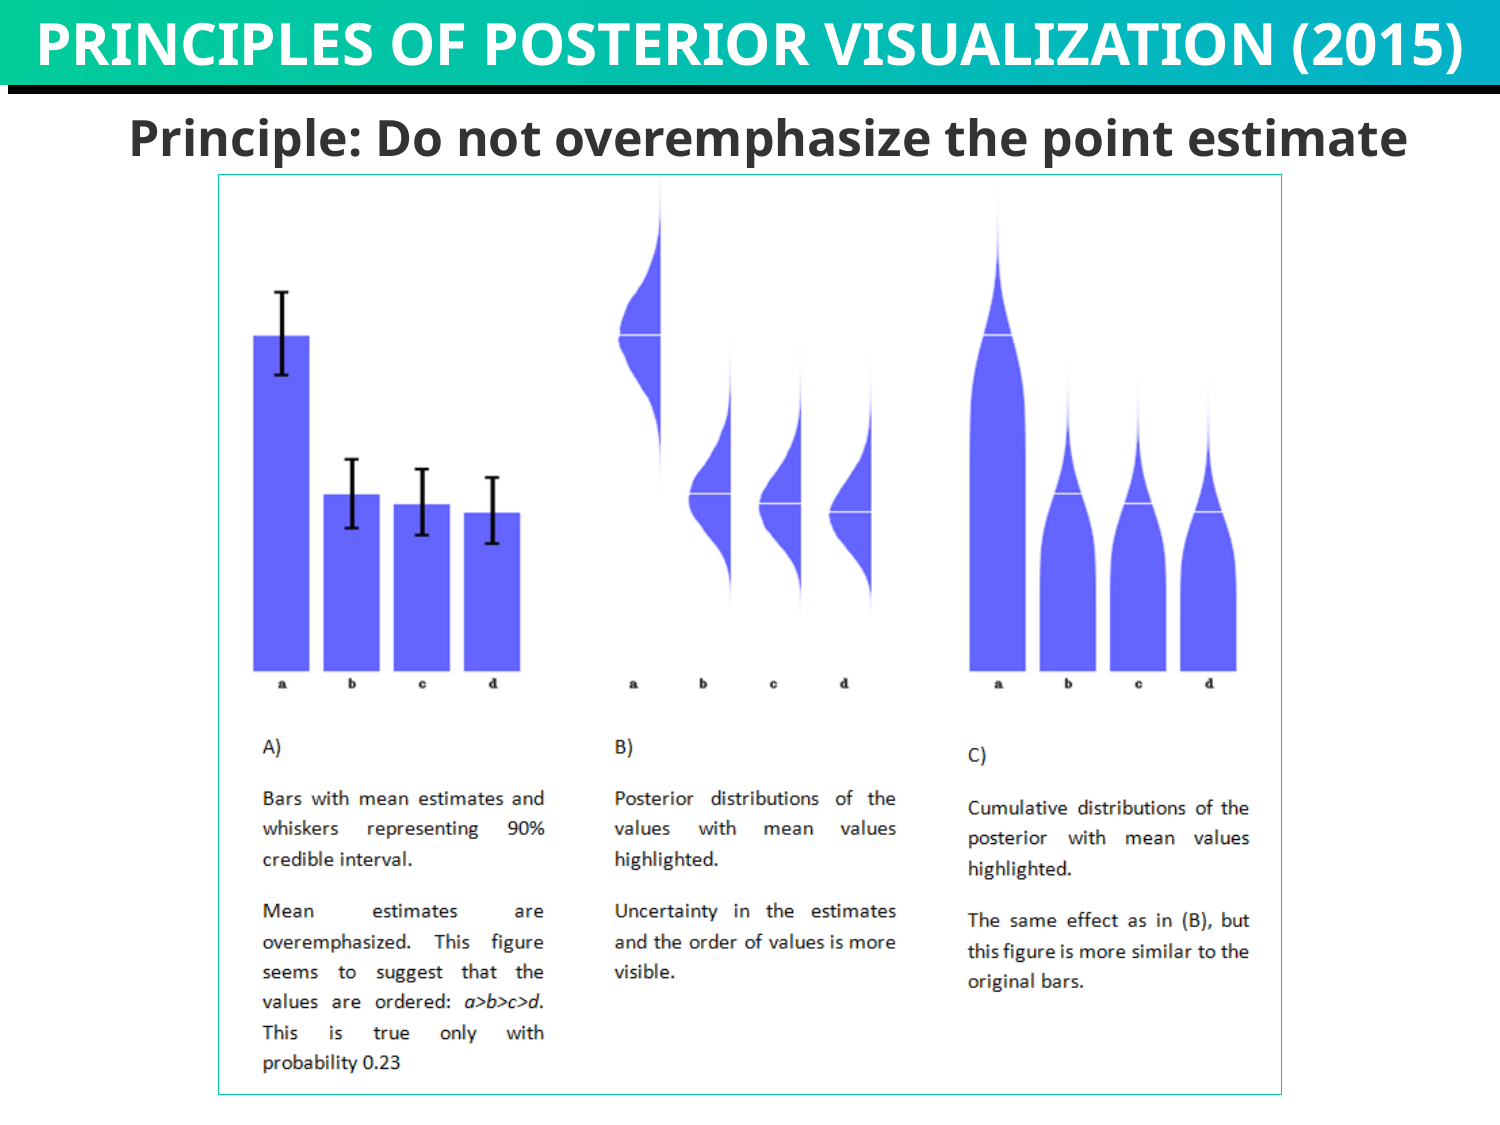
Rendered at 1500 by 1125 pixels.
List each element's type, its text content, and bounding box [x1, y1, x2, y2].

text_box Principle: Do not overemphasize the point estimate [113, 99, 1425, 175]
picture [217, 174, 1282, 1095]
title PRINCIPLES OF POSTERIOR VISUALIZATION (2015) [0, 0, 1500, 86]
